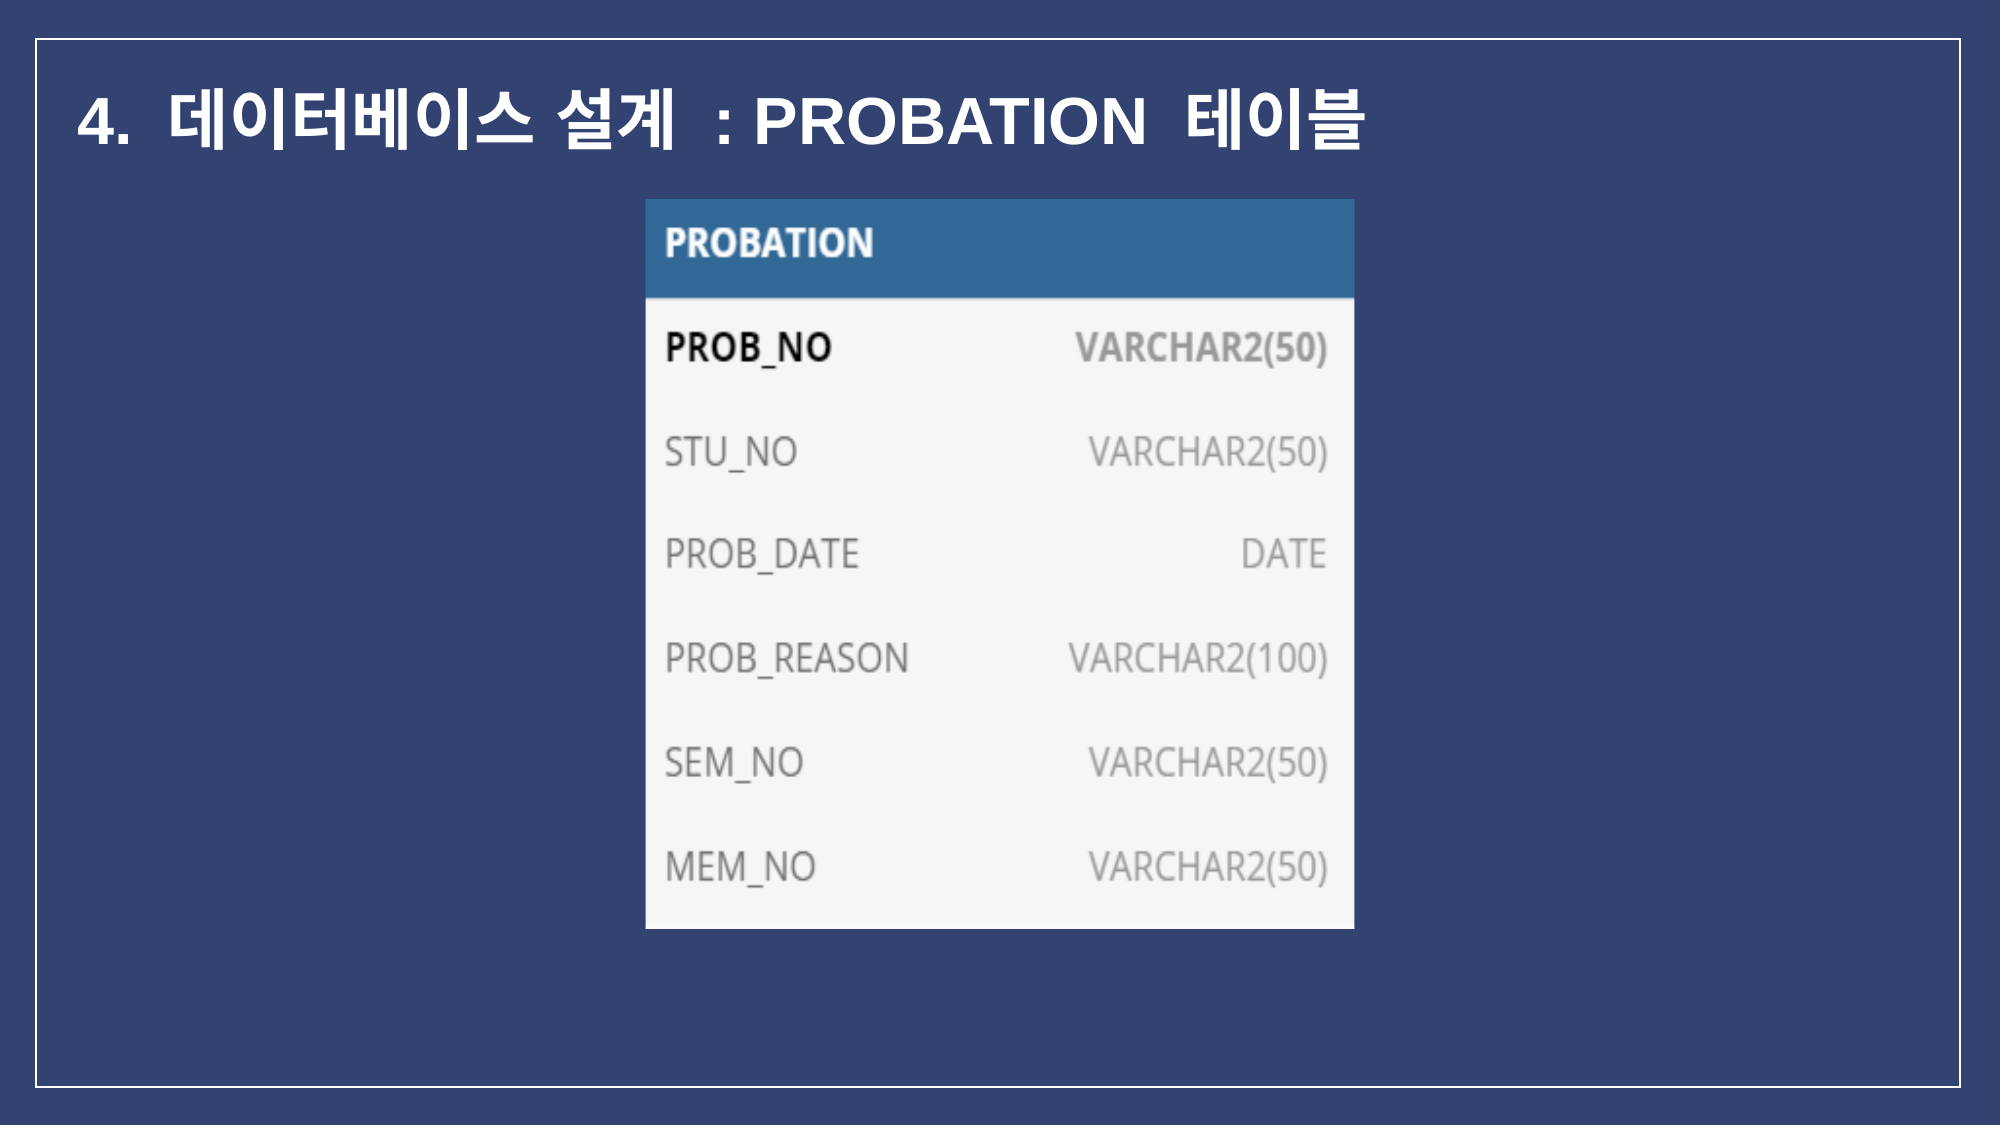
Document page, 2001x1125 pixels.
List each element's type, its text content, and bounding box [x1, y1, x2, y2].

picture [645, 199, 1355, 930]
text_box 4. 데이터베이스 설계 : PROBATION 테이블 [63, 70, 1835, 166]
